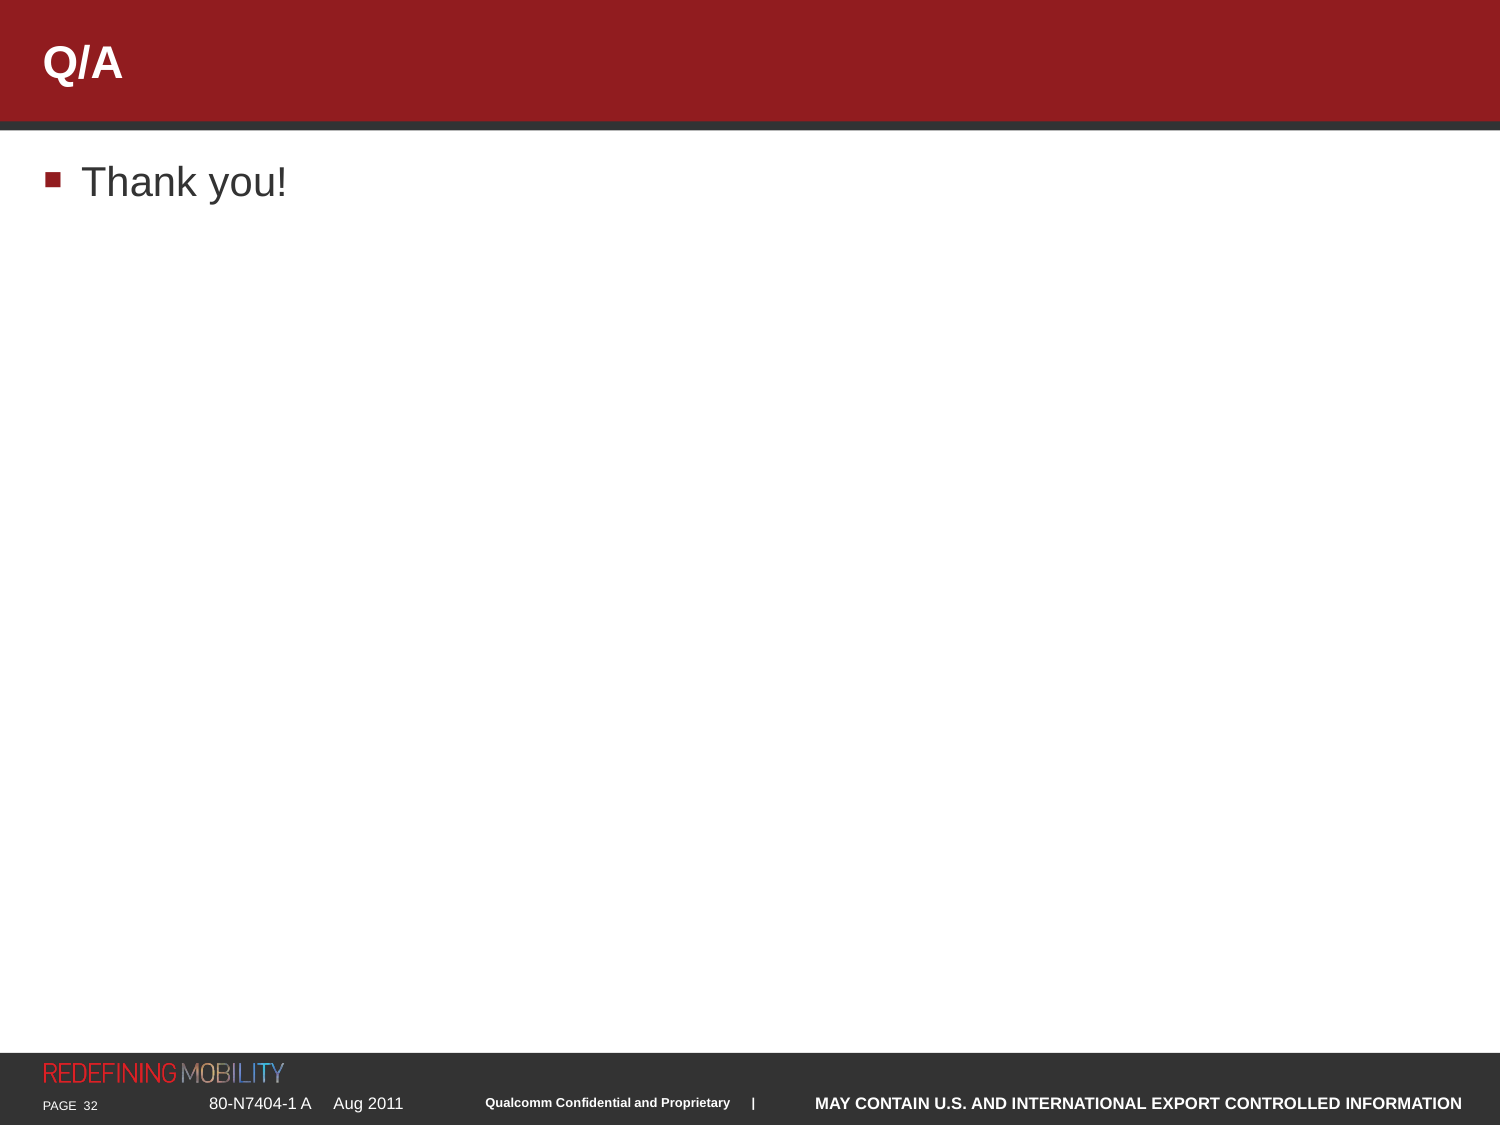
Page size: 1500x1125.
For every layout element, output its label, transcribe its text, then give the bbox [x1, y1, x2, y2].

title Q/A [27, 0, 1465, 120]
list Thank you! [28, 146, 1466, 1034]
picture [32, 1054, 292, 1092]
